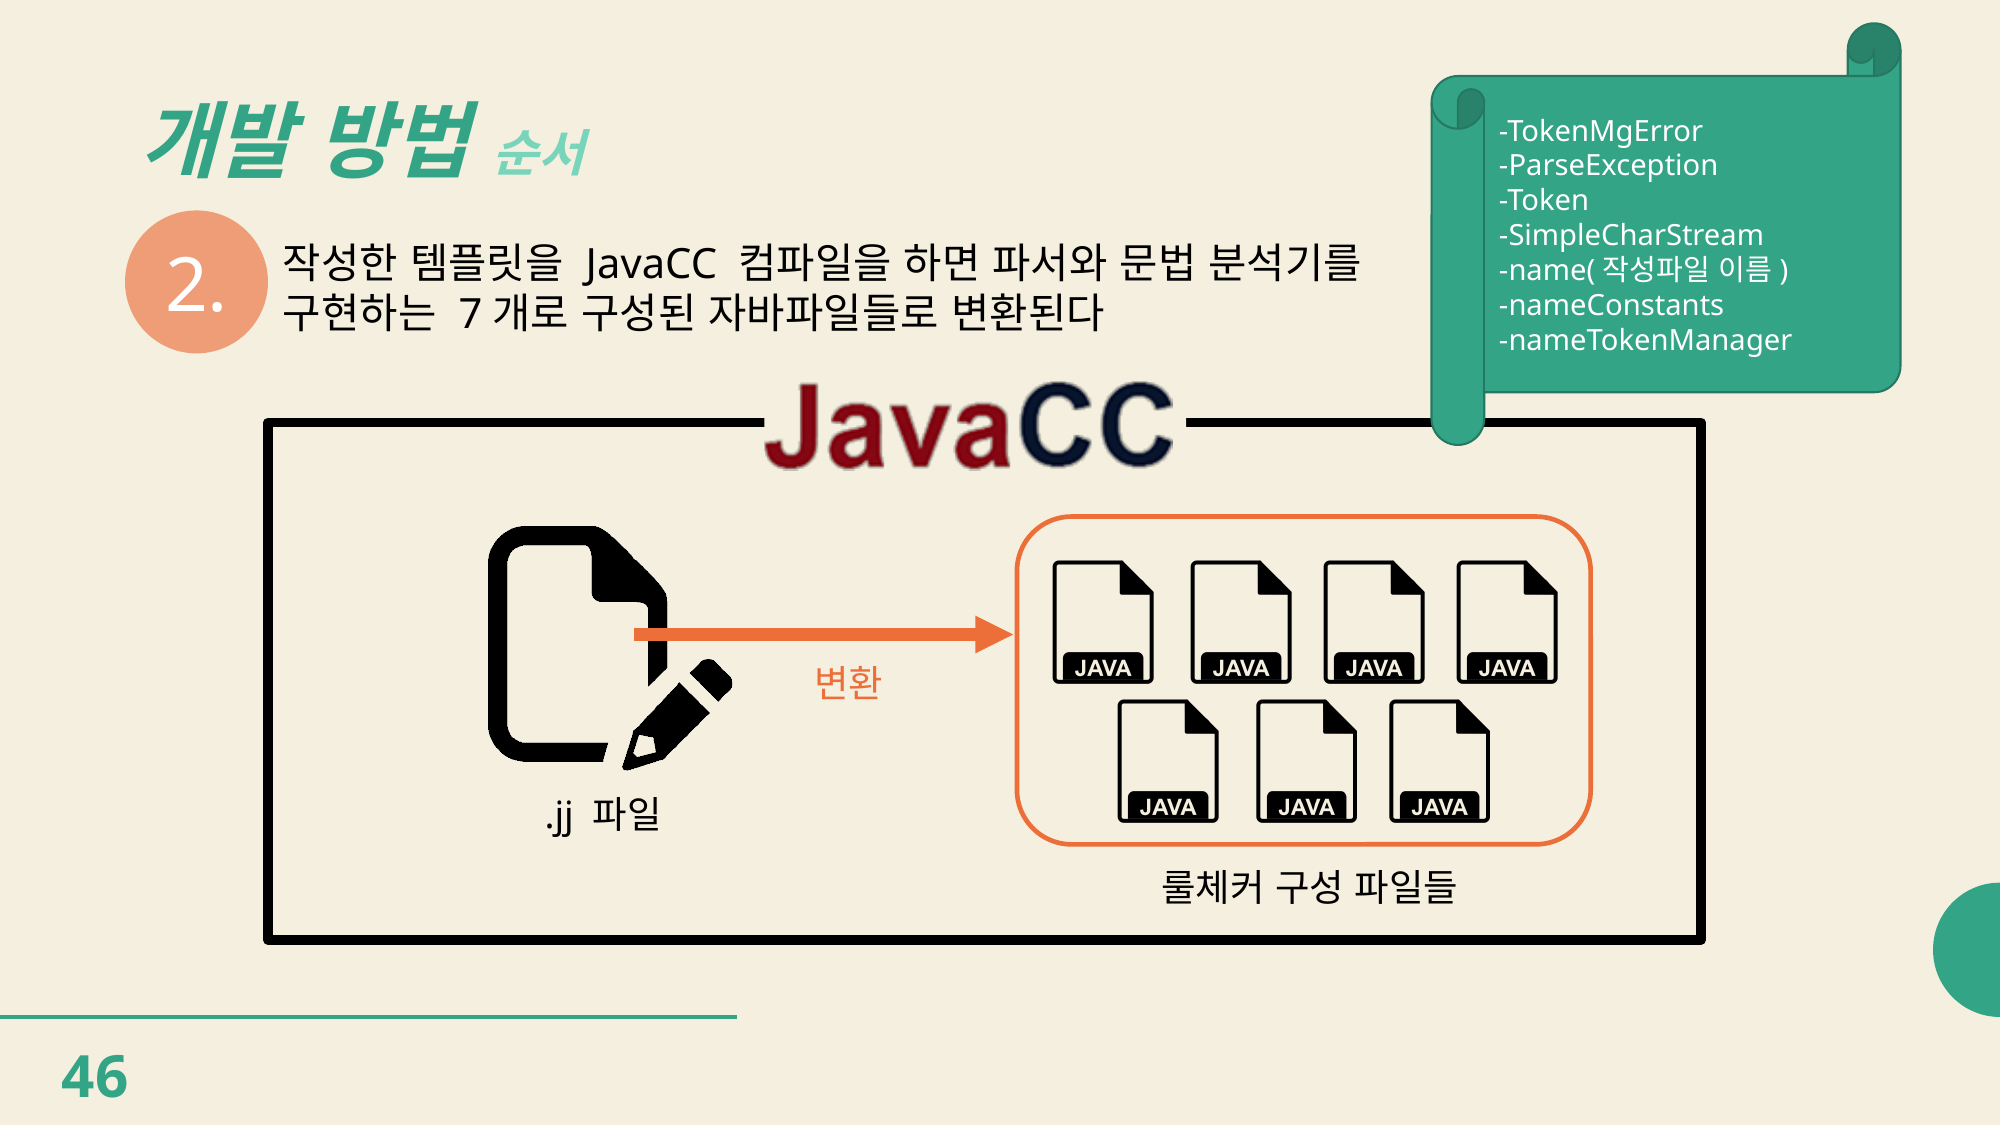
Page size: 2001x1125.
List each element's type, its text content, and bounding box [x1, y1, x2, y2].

text_box 2. [123, 211, 270, 355]
text_box [1026, 515, 1581, 538]
text_box [267, 421, 1702, 941]
title 개발 방법 순서 [125, 91, 899, 211]
text_box 룰체커 구성 파일들 [1146, 856, 1474, 917]
text_box [1015, 552, 1592, 846]
text_box 변환 [799, 652, 898, 713]
picture [1019, 538, 1591, 845]
text_box .jj 파일 [529, 783, 677, 844]
text_box 작성한 템플릿을 JavaCC 컴파일을 하면 파서와 문법 분석기를 구현하는 7개로 구성된 자바파일들로 변환된다 [267, 229, 1430, 345]
picture [764, 381, 1173, 471]
text_box [763, 379, 1187, 506]
picture [488, 526, 733, 771]
text_box 46 [47, 1031, 169, 1117]
text_box -TokenMgError -ParseException -Token -SimpleCharStream -name(작성파일 이름) -nameConstants -nameTokenManager [1430, 22, 1902, 446]
